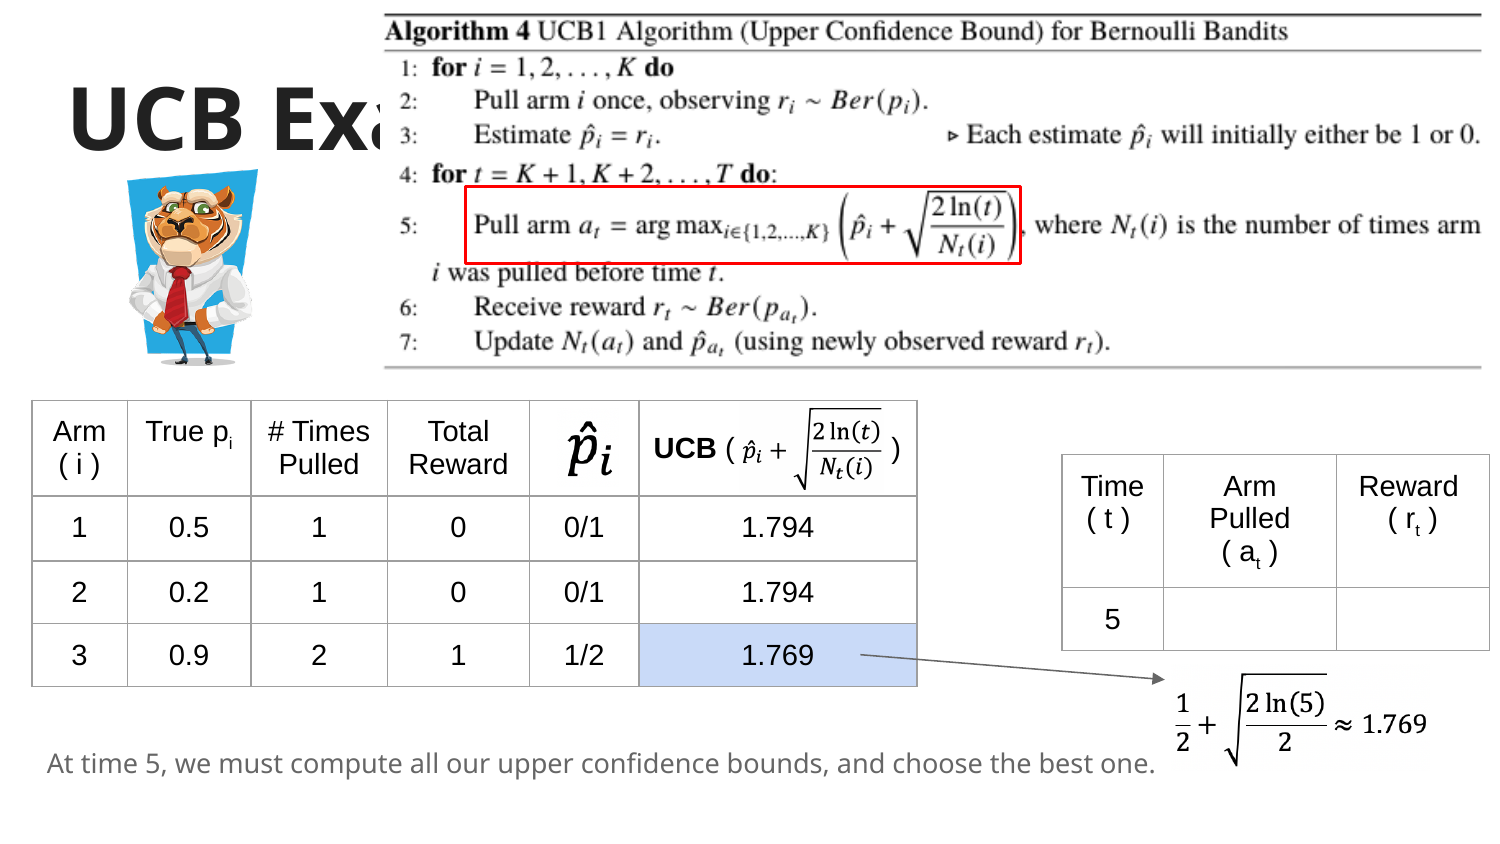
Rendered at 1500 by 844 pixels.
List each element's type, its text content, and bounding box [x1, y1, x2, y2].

table_cell [1164, 588, 1336, 650]
table_header [530, 401, 638, 495]
table_header Total Reward [388, 401, 529, 495]
table_cell 1.794 [640, 562, 916, 623]
table_cell 0 [388, 497, 529, 560]
list At time 5, we must compute all our upper confidence bounds, and choose the best one. [31, 731, 1430, 817]
table_header Arm Pulled ( at ) [1164, 455, 1336, 587]
picture [739, 402, 884, 493]
table_header Arm ( i ) [33, 401, 127, 495]
table_cell 1.769 [640, 624, 916, 686]
table_header True pi [128, 401, 250, 495]
table_cell [1337, 588, 1489, 650]
table_cell 0 [388, 562, 529, 623]
picture [1171, 664, 1430, 771]
table_cell 2 [33, 562, 127, 623]
table_header UCB ( ) [884, 401, 916, 495]
table_cell 5 [1063, 588, 1163, 650]
table_cell 1 [388, 624, 529, 686]
table_cell 0.9 [128, 624, 250, 686]
table_cell 0.2 [128, 562, 250, 623]
table_cell 1.794 [640, 497, 916, 560]
picture [380, 8, 1485, 373]
table_cell 1/2 [530, 624, 638, 686]
table_cell 2 [252, 624, 387, 686]
table_cell 1 [33, 497, 127, 560]
table_header Reward ( rt ) [1337, 455, 1489, 587]
table_cell 1 [252, 562, 387, 623]
table_cell 1 [252, 497, 387, 560]
picture [126, 169, 258, 366]
table_header Time ( t ) [1063, 455, 1163, 587]
title UCB Example [51, 48, 375, 180]
table_header UCB ( ) [640, 401, 738, 495]
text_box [860, 654, 1166, 680]
table_cell 0.5 [128, 497, 250, 560]
picture [557, 408, 619, 487]
table_cell 0/1 [530, 562, 638, 623]
table_header # Times Pulled [252, 401, 387, 495]
table_cell 3 [33, 624, 127, 686]
table_cell 0/1 [530, 497, 638, 560]
